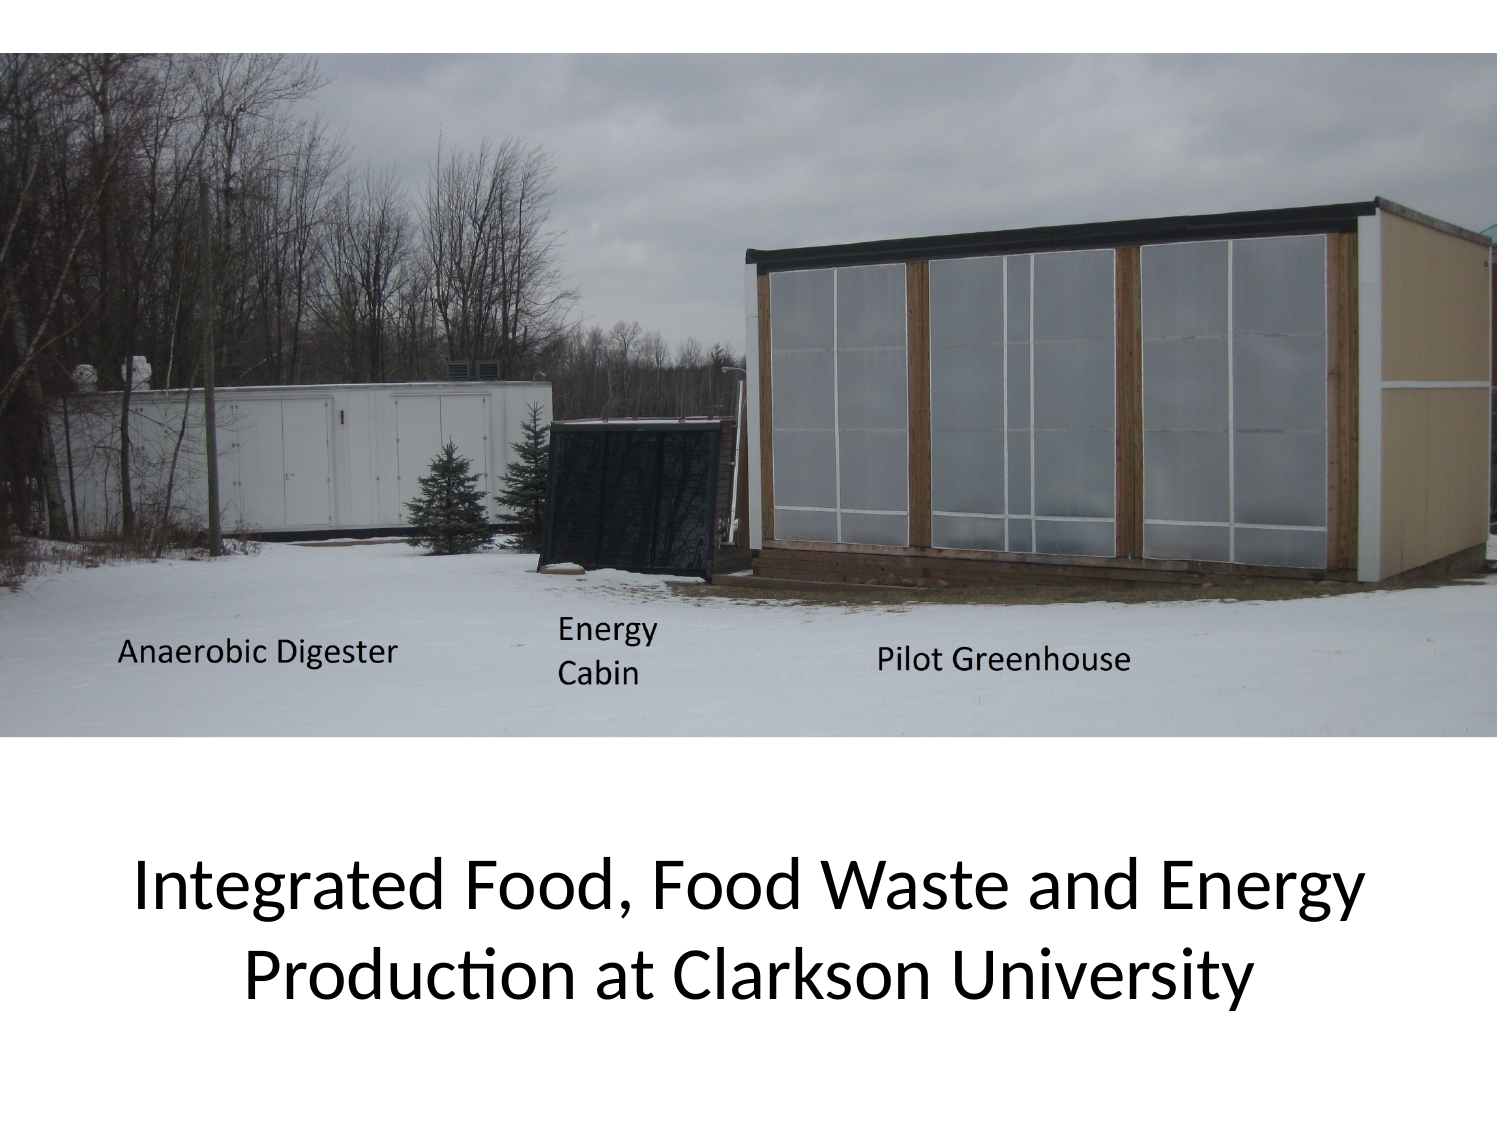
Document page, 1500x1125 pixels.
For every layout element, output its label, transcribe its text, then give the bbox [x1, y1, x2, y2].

picture [0, 52, 1500, 739]
text_box Integrated Food, Food Waste and Energy Production at Clarkson University [0, 804, 1500, 1046]
